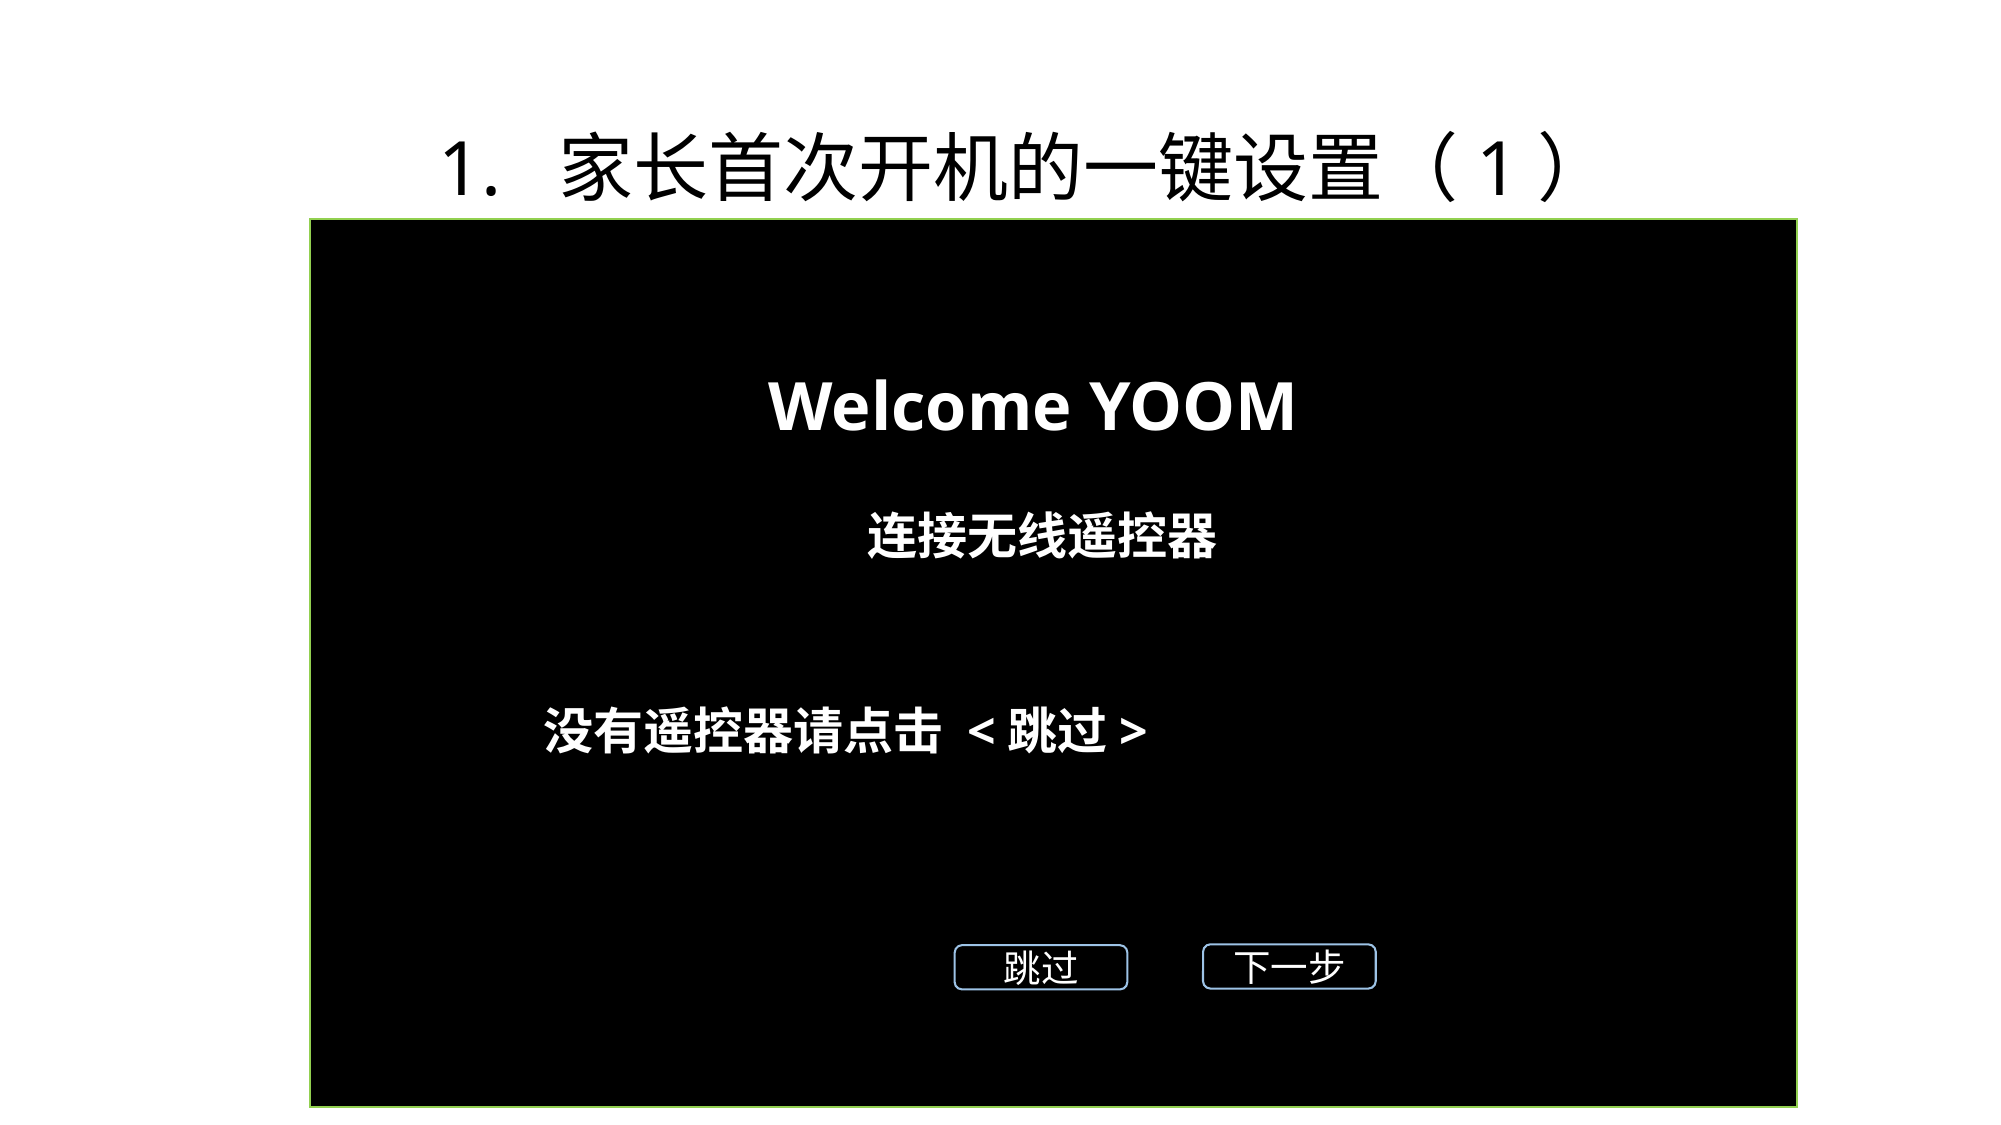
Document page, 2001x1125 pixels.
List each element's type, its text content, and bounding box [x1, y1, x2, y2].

title 1. 家长首次开机的一键设置（1） [249, 26, 1801, 220]
text_box 下一步 [1201, 943, 1377, 990]
text_box 跳过 [953, 944, 1129, 991]
text_box Welcome YOOM 连接无线遥控器 没有遥控器请点击 <跳过> [505, 368, 1580, 841]
text_box [309, 220, 1798, 1108]
